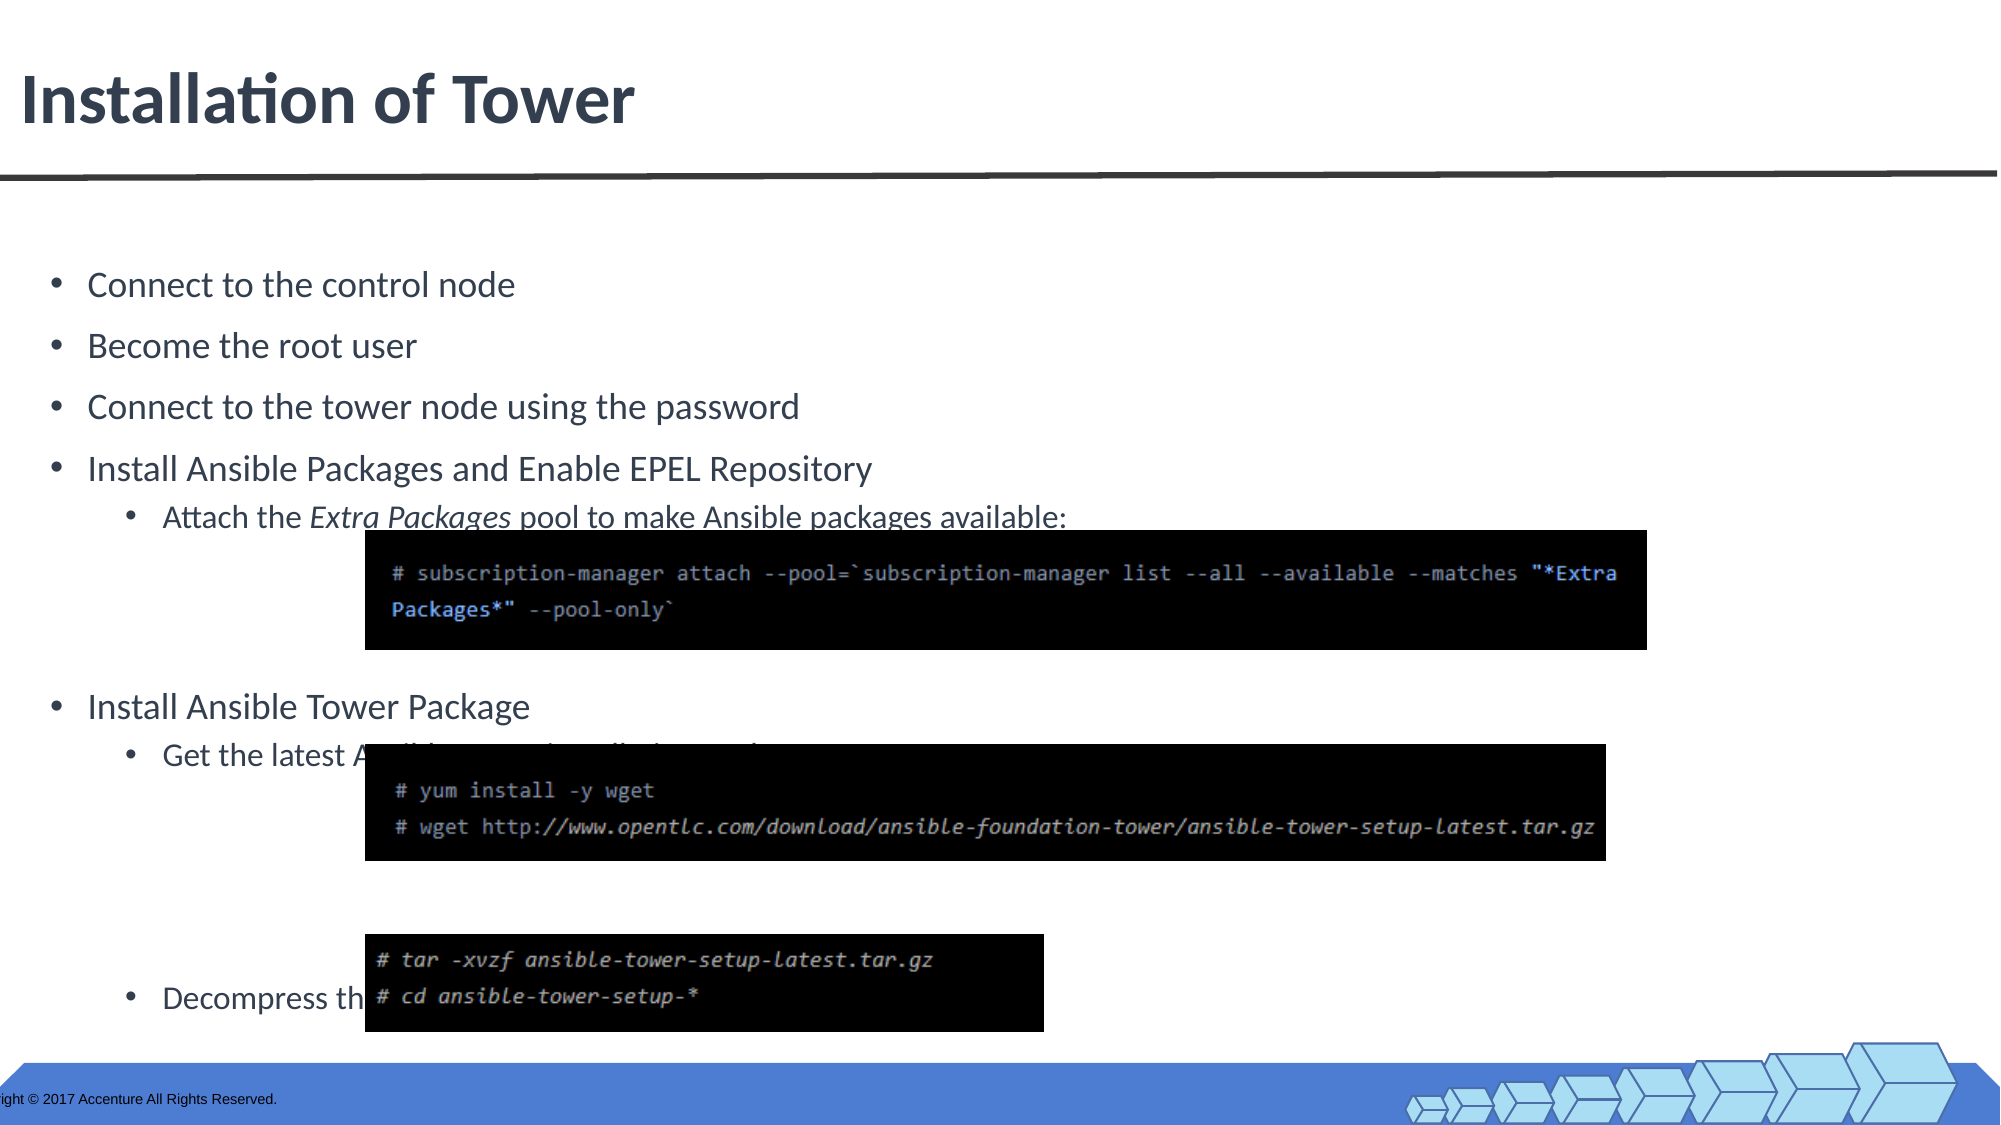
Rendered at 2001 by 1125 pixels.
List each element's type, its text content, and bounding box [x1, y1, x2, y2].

list Connect to the control node Become the root user Connect to the tower node using the password Install Ansible Packages and Enable EPEL Repository Attach the Extra Packages pool to make Ansible packages available: Install Ansible Tower Package Get the latest Ansible tower installation package Decompress the archive and change the folder [35, 257, 1895, 1042]
picture [365, 934, 1044, 1032]
picture [364, 744, 1606, 861]
picture [364, 530, 1647, 650]
title Installation of Tower [5, 53, 2000, 147]
